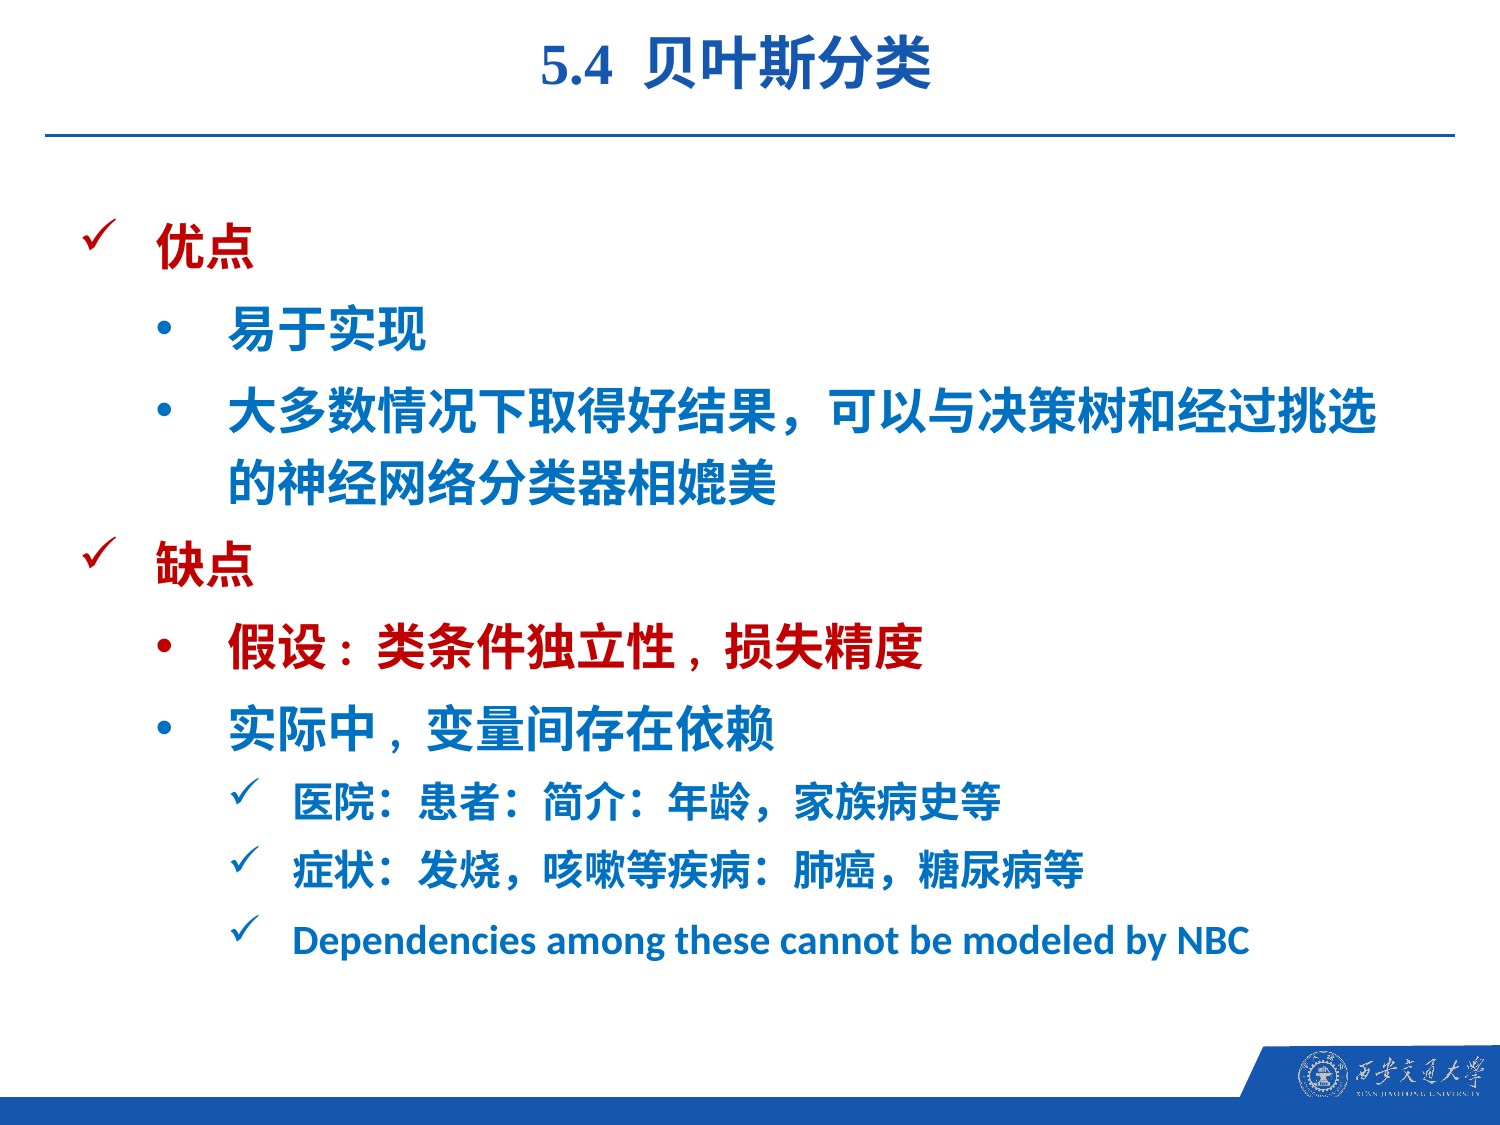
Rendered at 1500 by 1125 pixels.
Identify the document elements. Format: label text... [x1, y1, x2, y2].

text_box 5.4 贝叶斯分类 [134, 19, 1340, 104]
text_box 优点 易于实现 大多数情况下取得好结果，可以与决策树和经过挑选的神经网络分类器相媲美 缺点 假设: 类条件独立性, 损失精度 实际中, 变量间存在依赖 医院：患者：简介：年龄，家族病史等 症状：发烧，咳嗽等疾病：肺癌，糖尿病等 Dependencies among these cannot be modeled by NBC [63, 196, 1411, 872]
